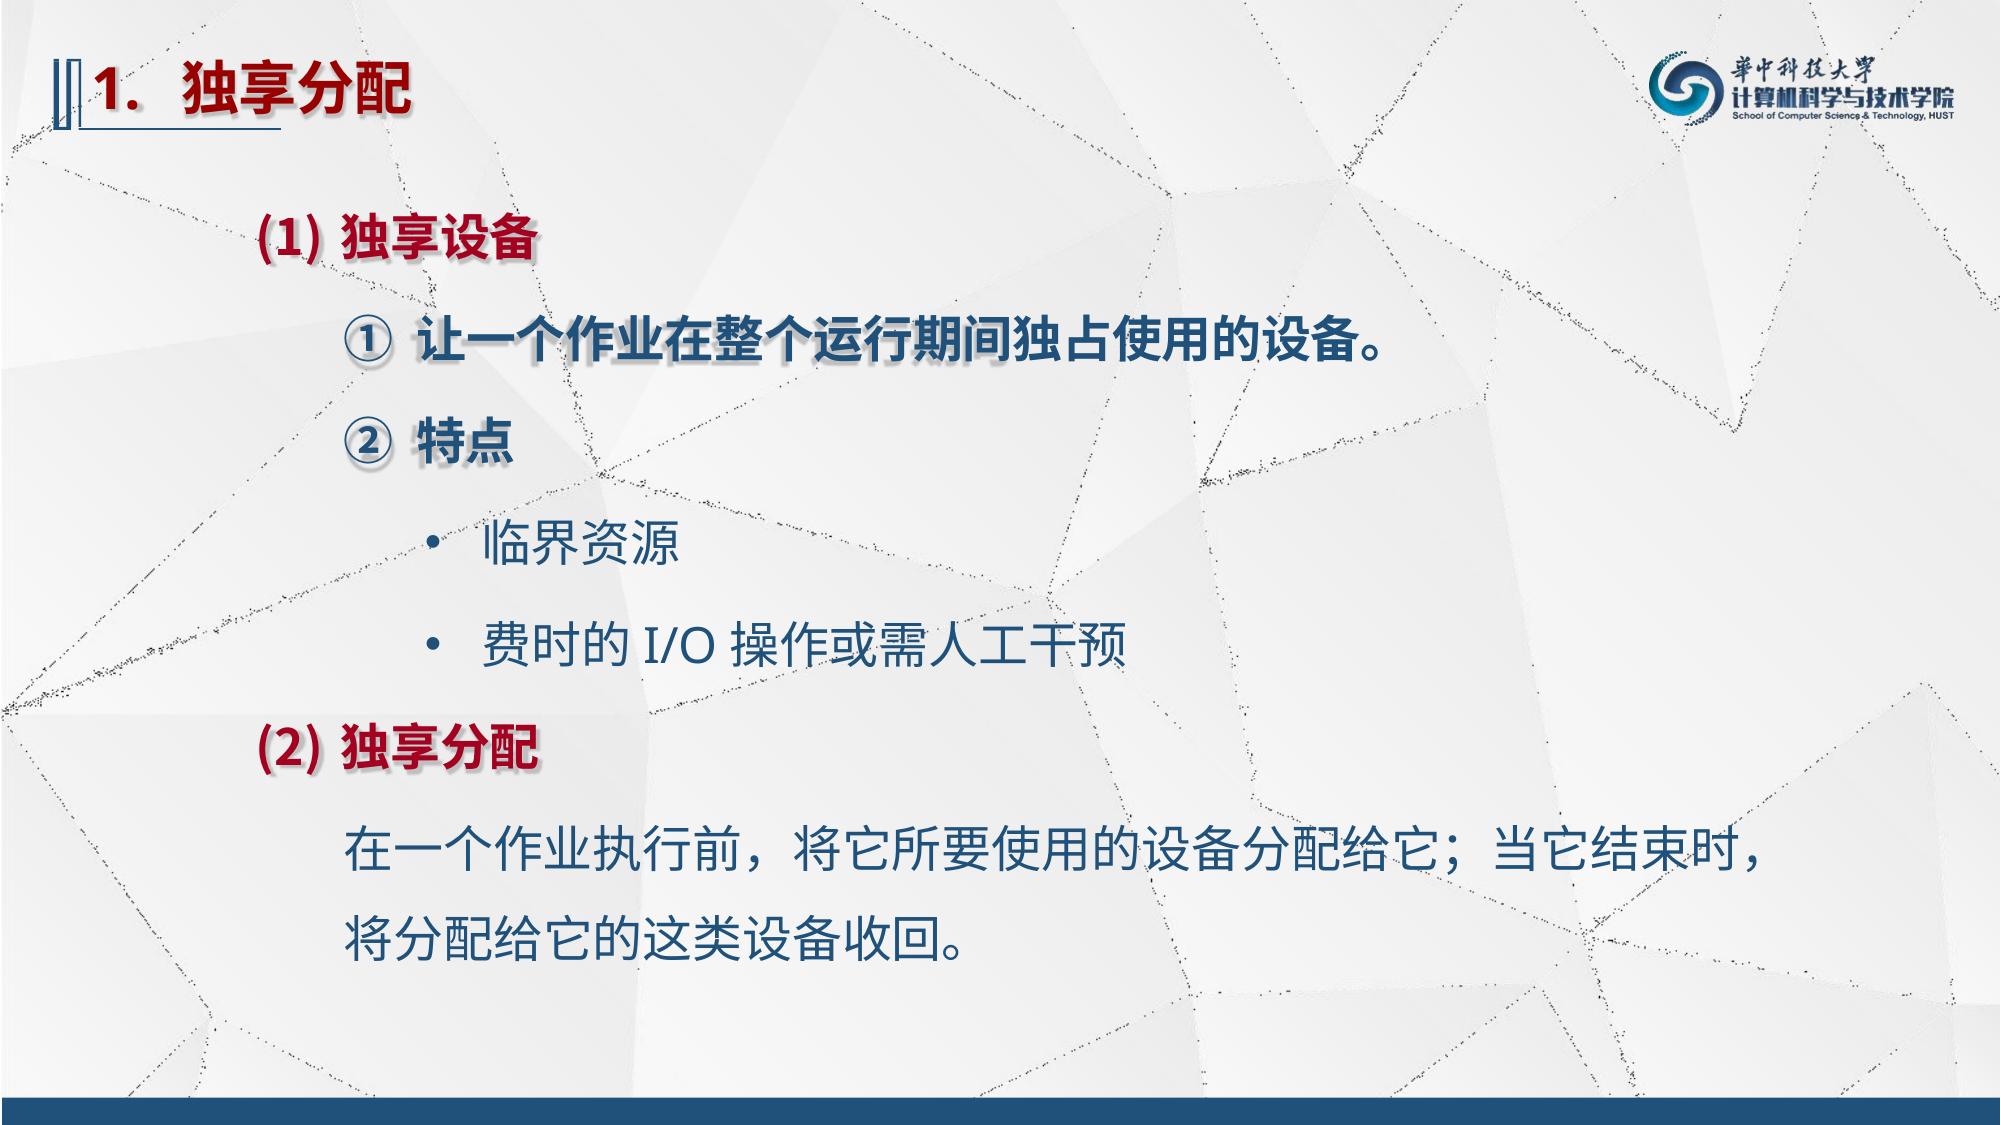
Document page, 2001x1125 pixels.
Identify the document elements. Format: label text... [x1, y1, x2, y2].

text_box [224, 190, 1044, 507]
title 1. 独享分配 [89, 172, 415, 240]
text_box 独享设备 ① 让一个作业在整个运行期间独占使用的设备。 ② 特点 临界资源 费时的I/O操作或需人工干预 独享分配 在一个作业执行前，将它所要使用的设备分配给它；当它结束时，将分配给它的这类设备收回。 [253, 203, 1796, 968]
picture [0, 0, 2000, 1125]
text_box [224, 700, 576, 813]
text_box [55, 34, 453, 165]
